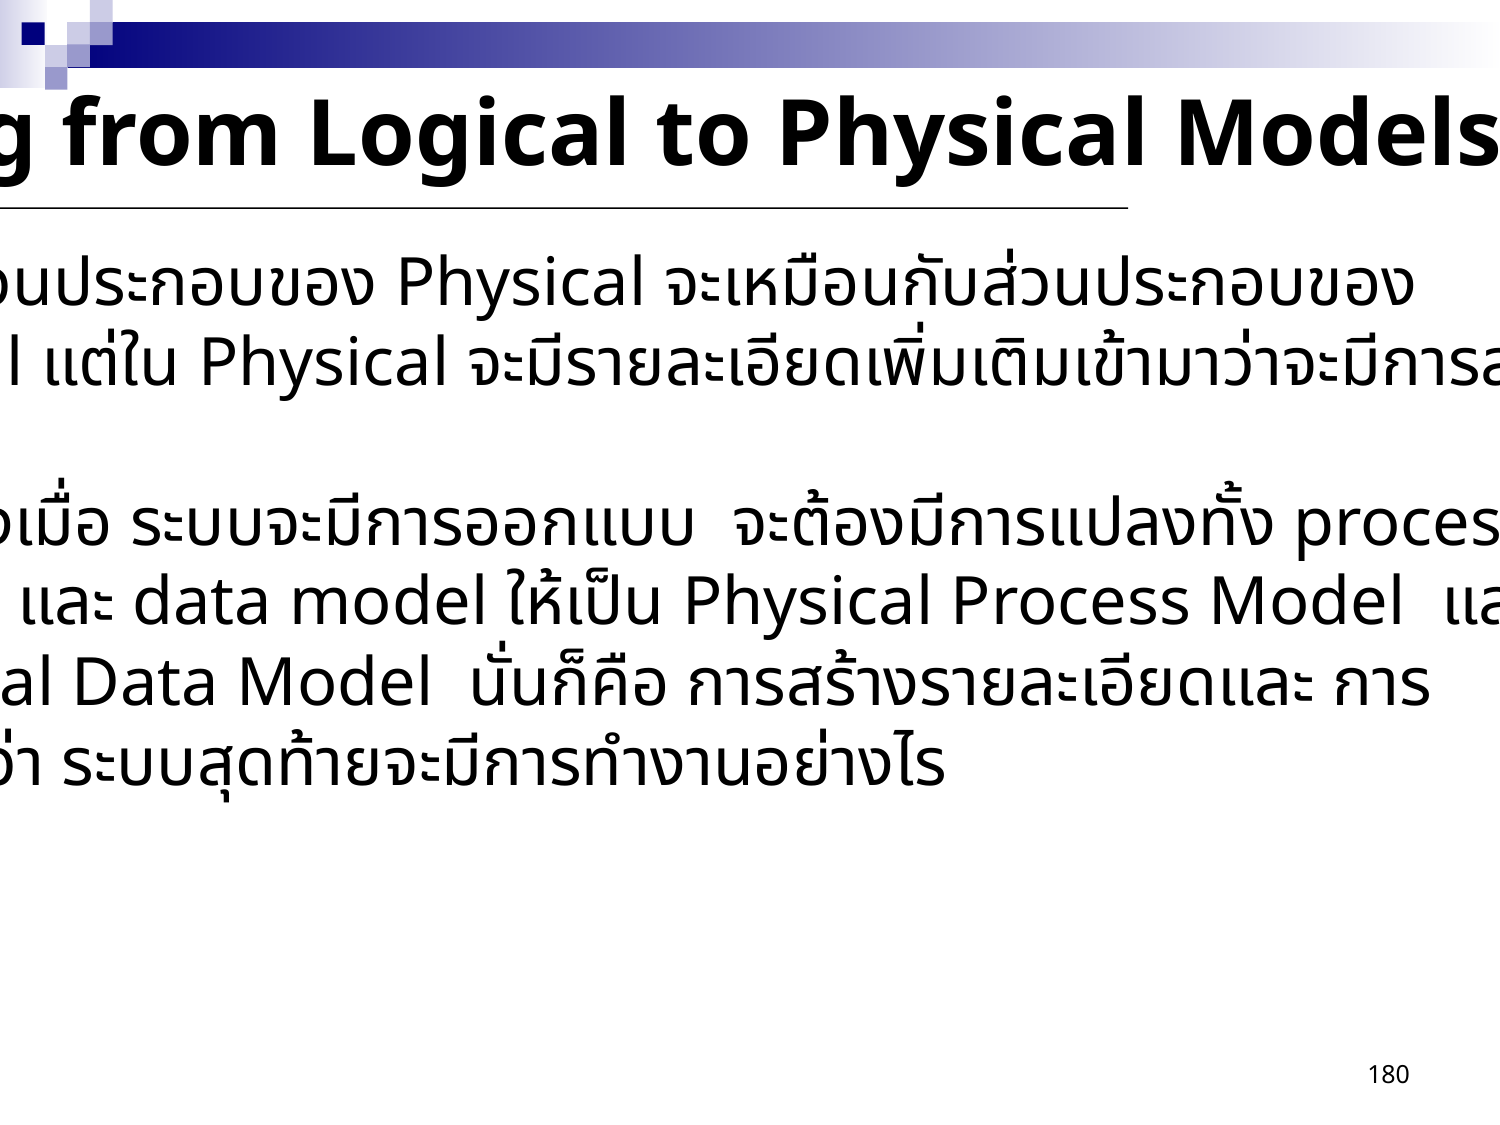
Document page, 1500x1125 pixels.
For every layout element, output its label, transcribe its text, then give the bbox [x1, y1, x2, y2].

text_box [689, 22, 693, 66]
text_box Moving from Logical to Physical Models [0, 66, 1500, 191]
slide_number 180 [1074, 1024, 1426, 1101]
text_box ส่วนประกอบของ Physical จะเหมือนกับส่วนประกอบของ Logical แต่ใน Physical จะมีรายละเอียดเพิ่มเติมเข้ามาว่าจะมีการสร้าง อย่างไร ซึ่งเมื่อ ระบบจะมีการออกแบบ จะต้องมีการแปลงทั้ง process Model และ data model ให้เป็น Physical Process Model และ Physical Data Model นั่นก็คือ การสร้างรายละเอียดและ การ อธิบายว่า ระบบสุดท้ายจะมีการทำงานอย่างไร [0, 231, 1500, 806]
